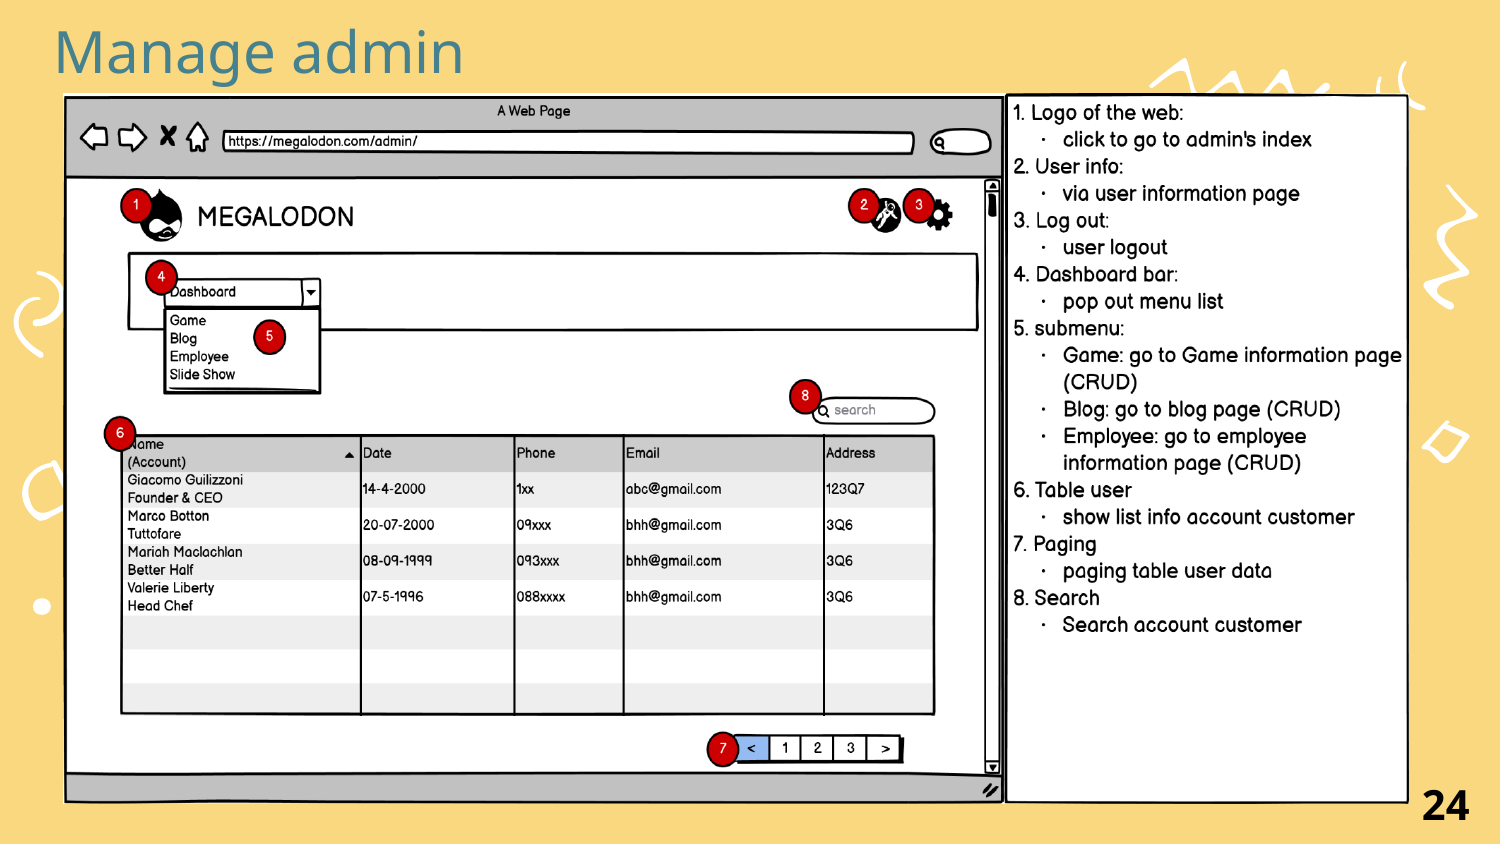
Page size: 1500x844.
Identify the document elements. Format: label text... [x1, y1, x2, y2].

picture [63, 93, 1410, 805]
title Manage admin [38, 0, 1304, 94]
slide_number ‹#› [1394, 763, 1485, 829]
